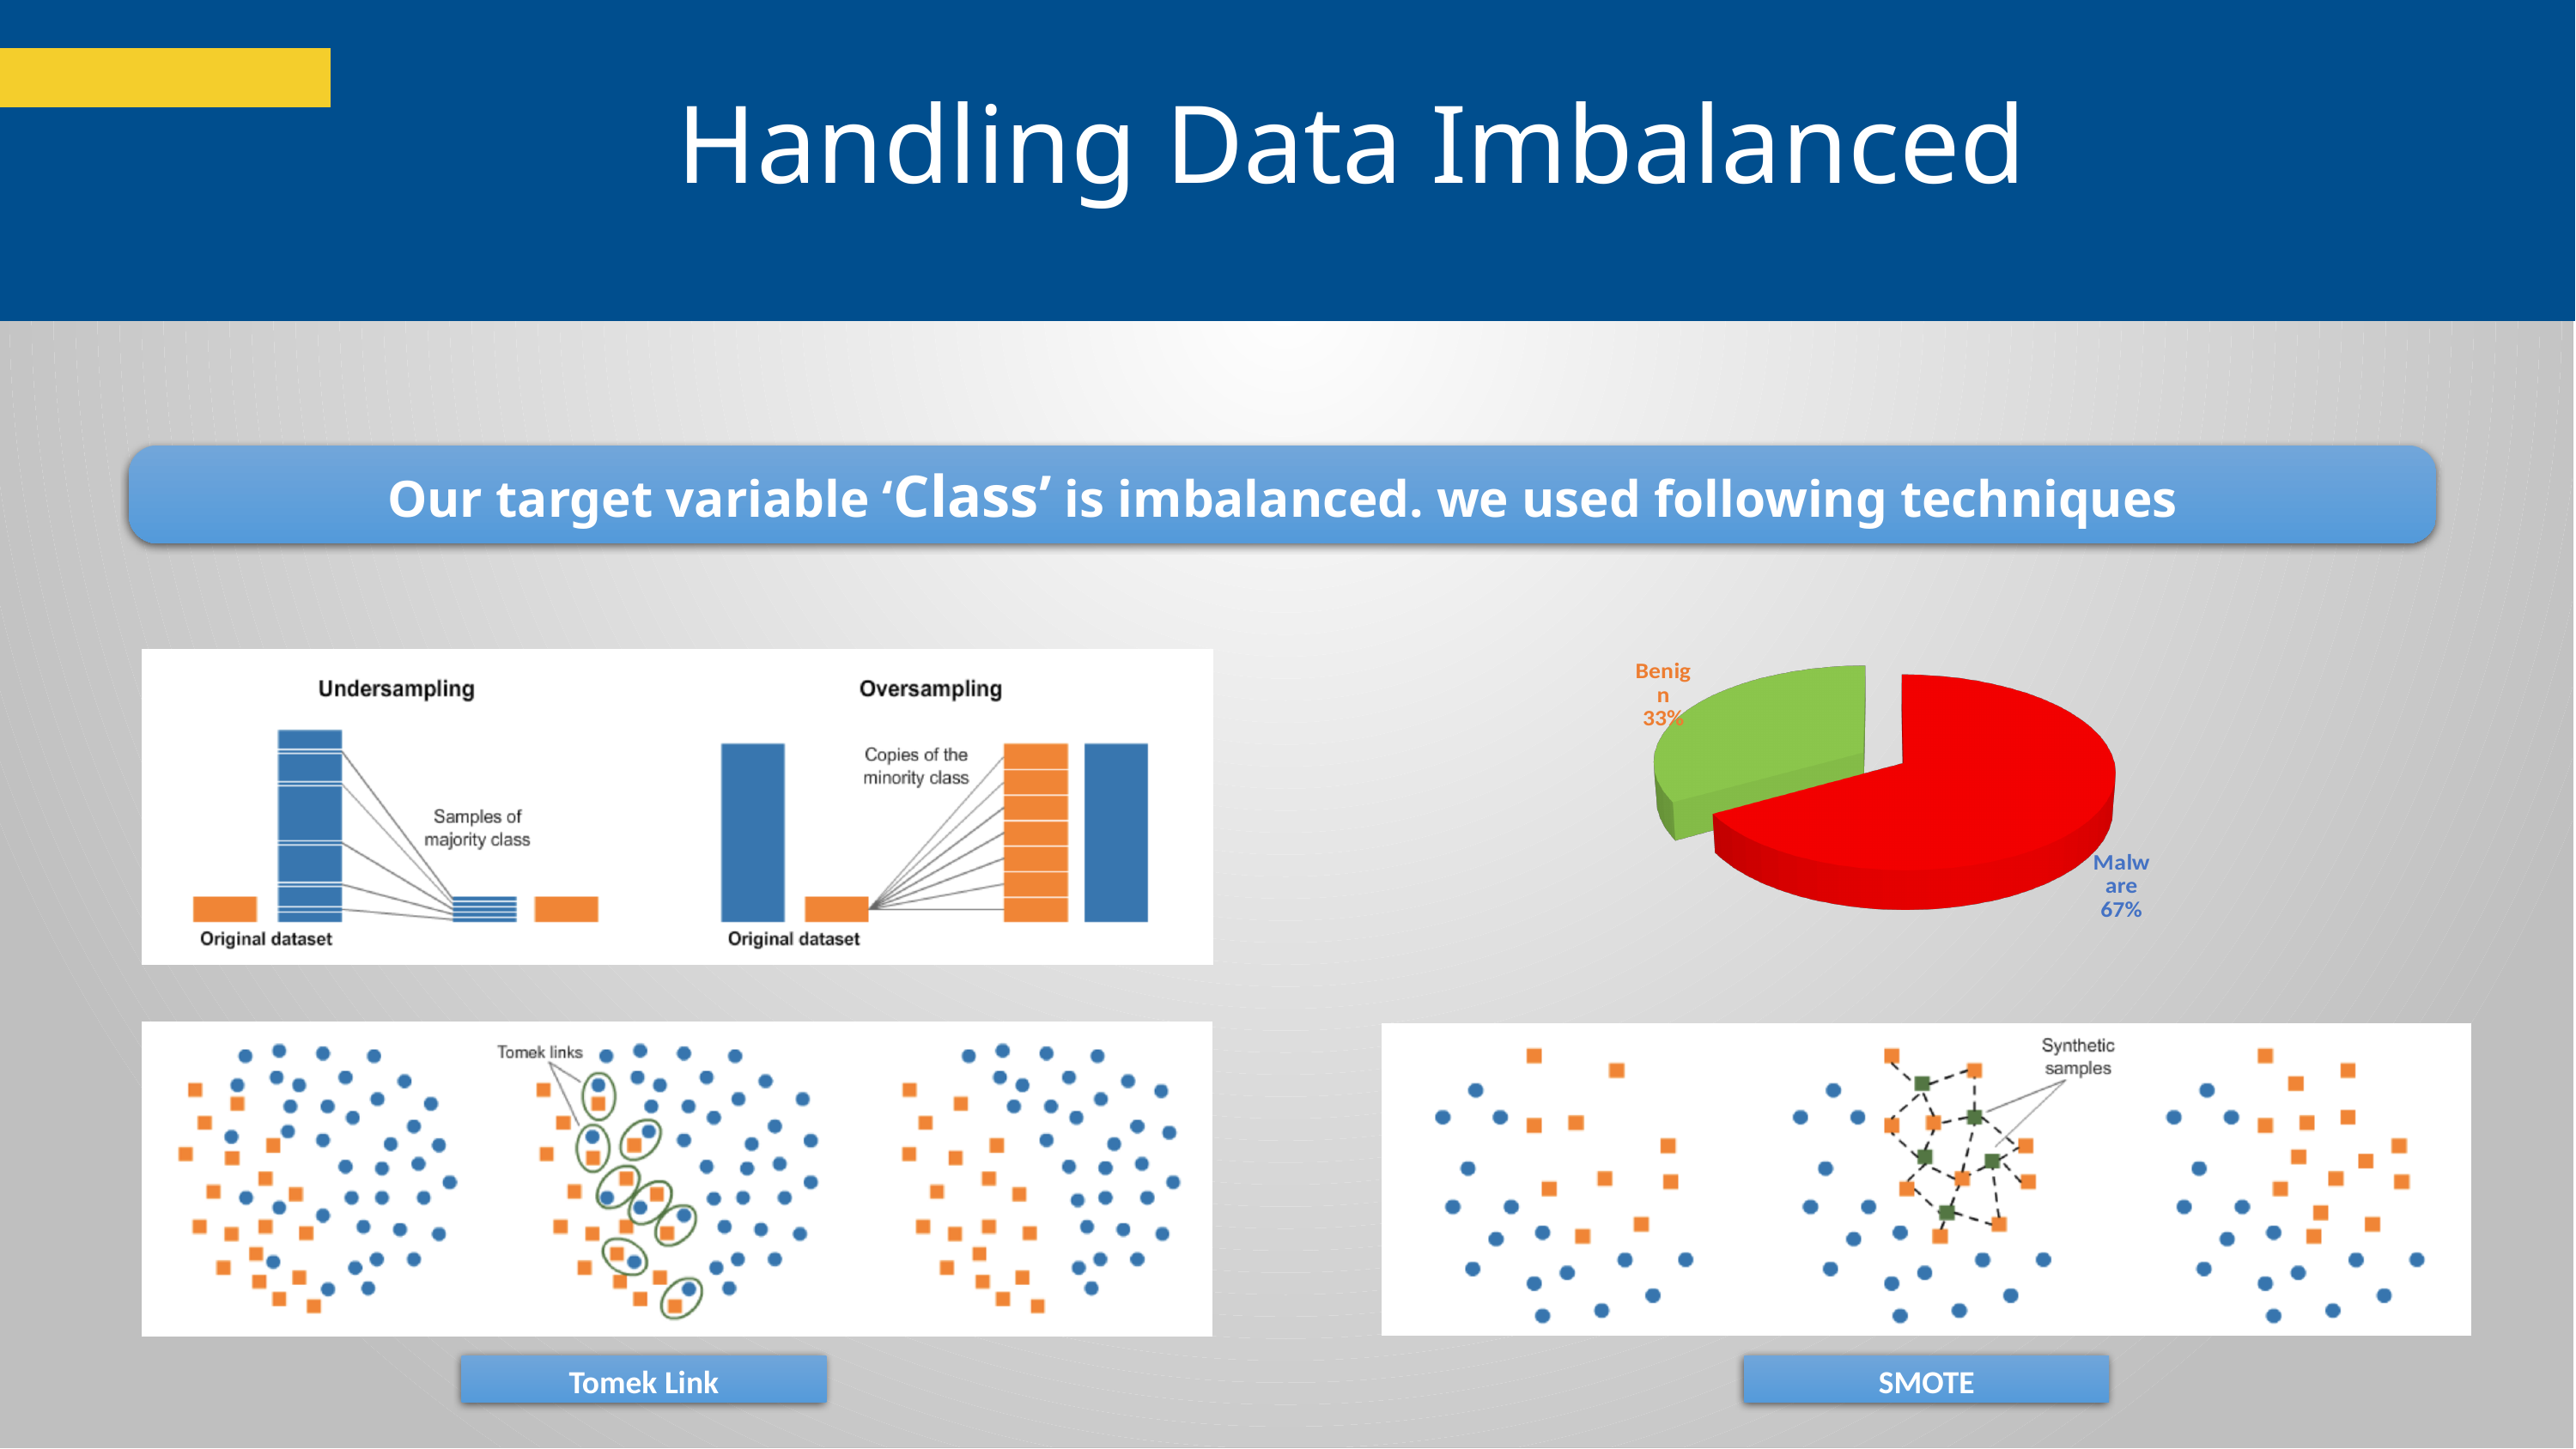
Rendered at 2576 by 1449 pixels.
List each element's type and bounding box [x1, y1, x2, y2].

chart [0, 475, 2574, 1449]
text_box [0, 0, 2576, 475]
